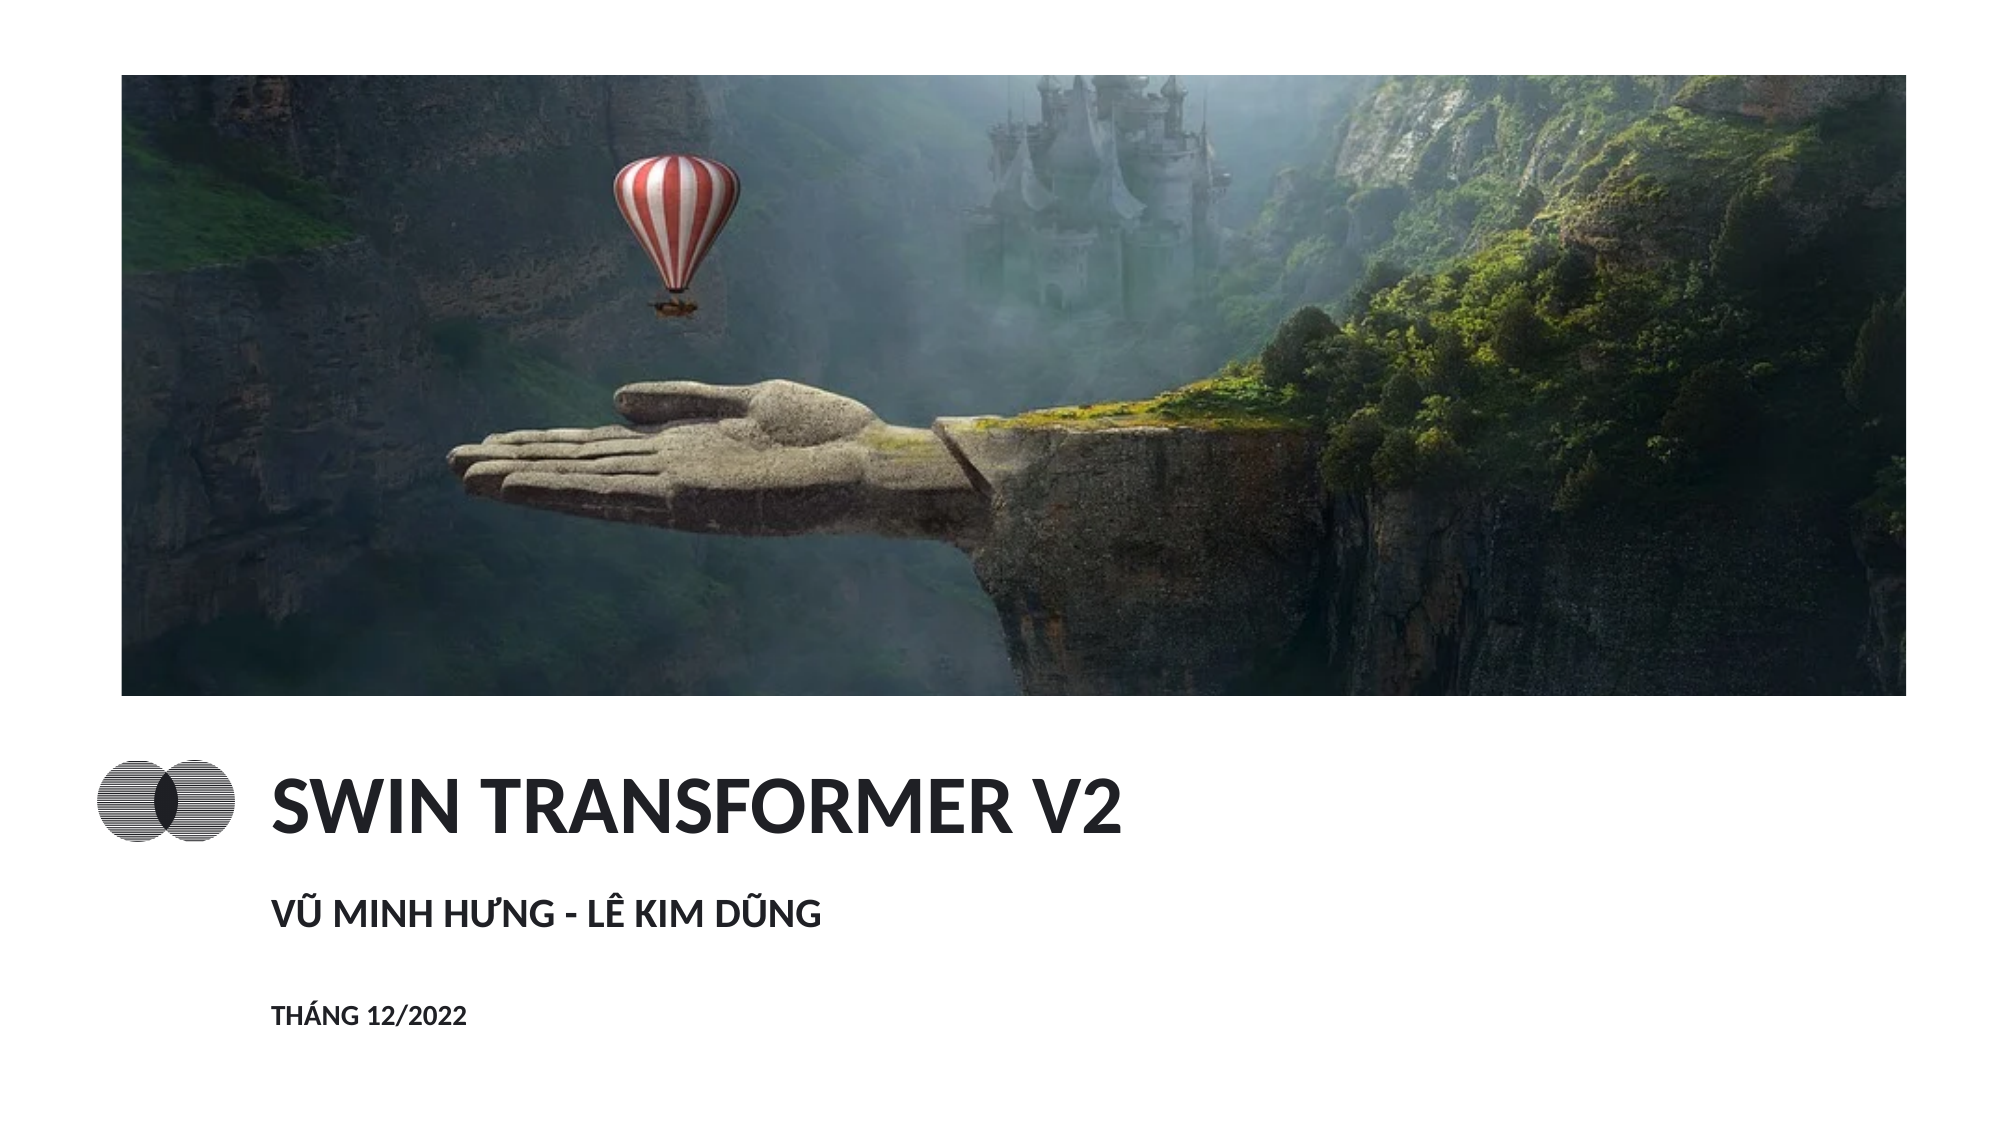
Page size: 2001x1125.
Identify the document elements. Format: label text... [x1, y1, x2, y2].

text_box SWIN TRANSFORMER V2 [256, 742, 1902, 858]
text_box THÁNG 12/2022 [256, 988, 1902, 1039]
picture [97, 760, 235, 842]
text_box VŨ MINH HƯNG - LÊ KIM DŨNG [256, 878, 1902, 943]
picture [121, 75, 1907, 696]
